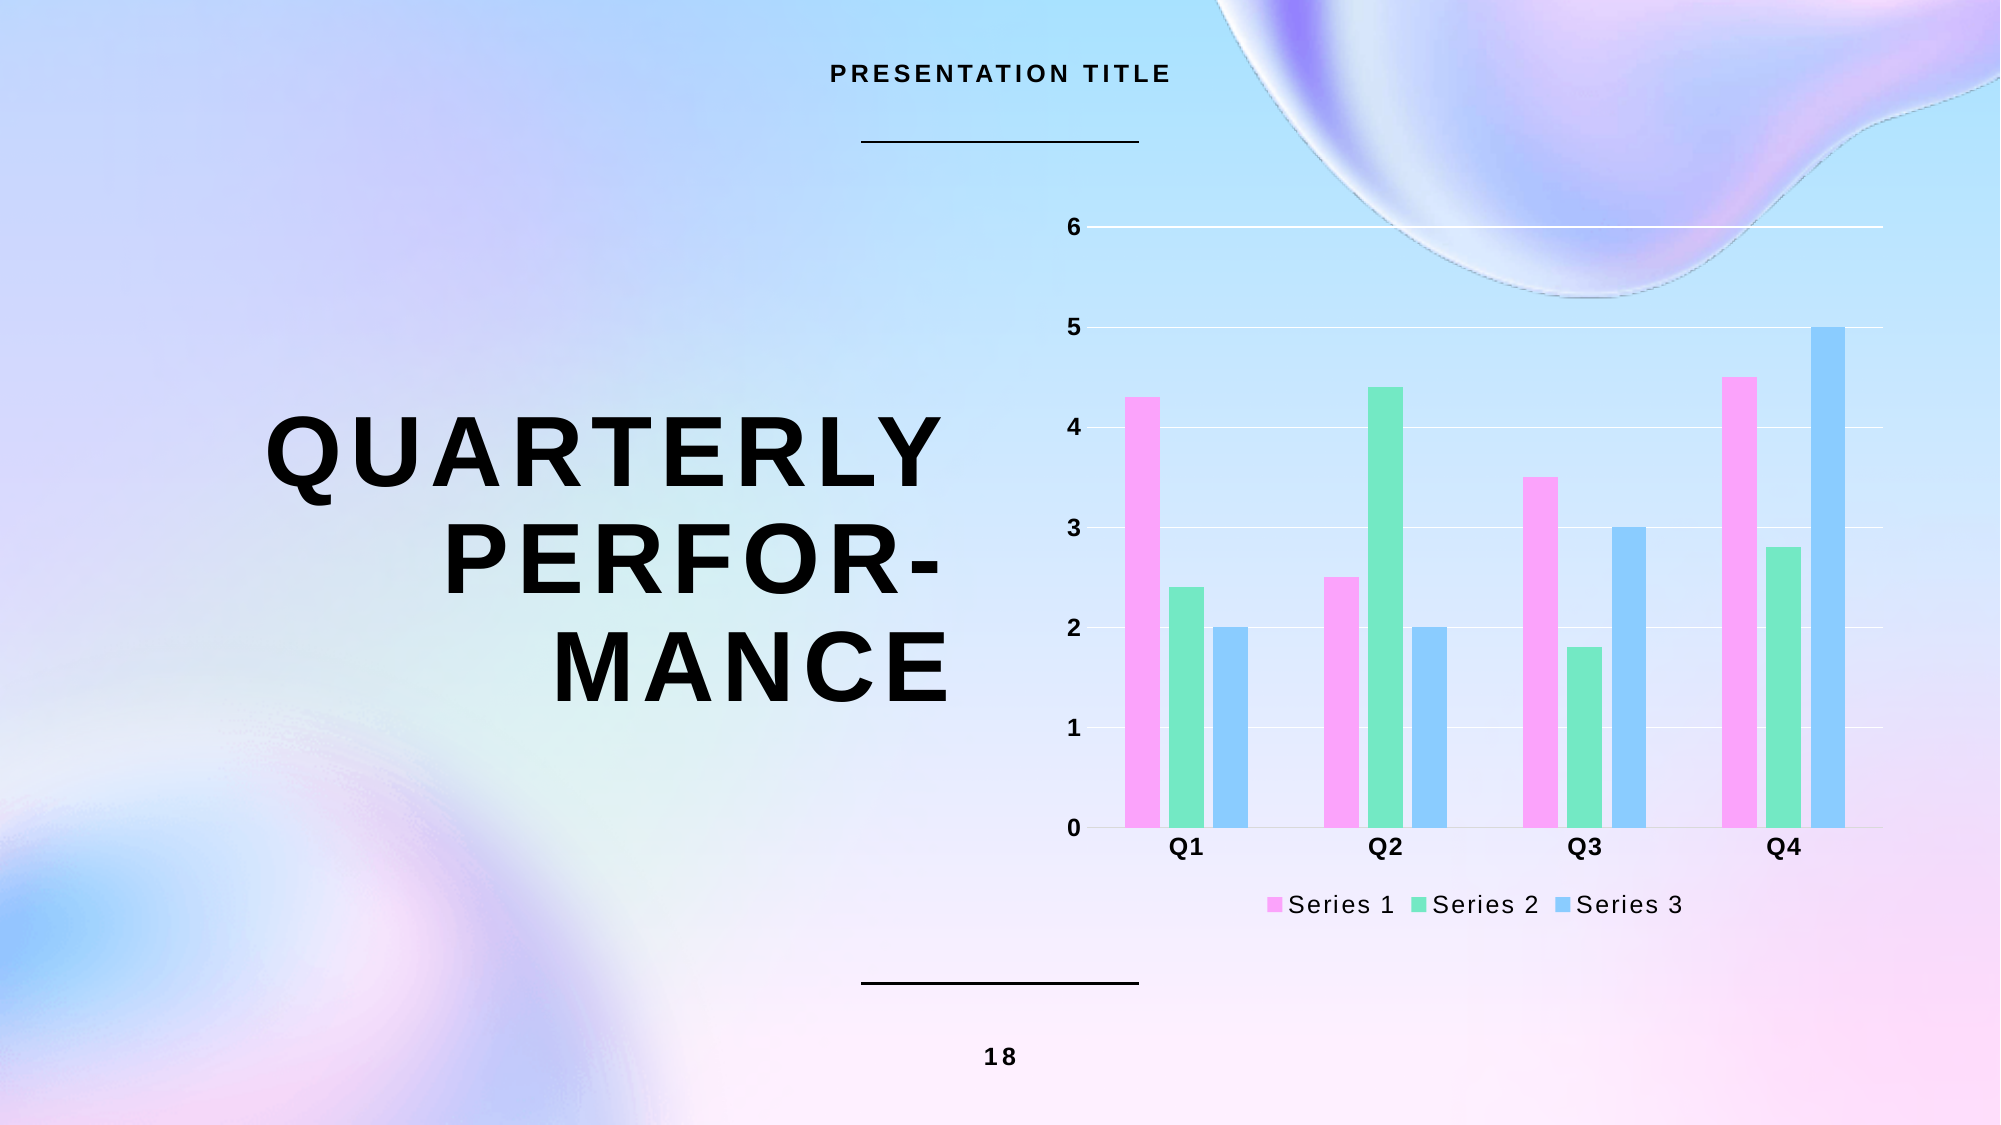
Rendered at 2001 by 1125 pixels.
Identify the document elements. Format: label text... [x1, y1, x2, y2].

slide_number 18 [662, 985, 1338, 1125]
title QUARTERLY PERFOR-MANCE [100, 199, 951, 924]
chart [1049, 199, 1901, 924]
picture [0, 0, 2000, 1125]
footer PRESENTATION TITLE [662, 1, 1338, 143]
